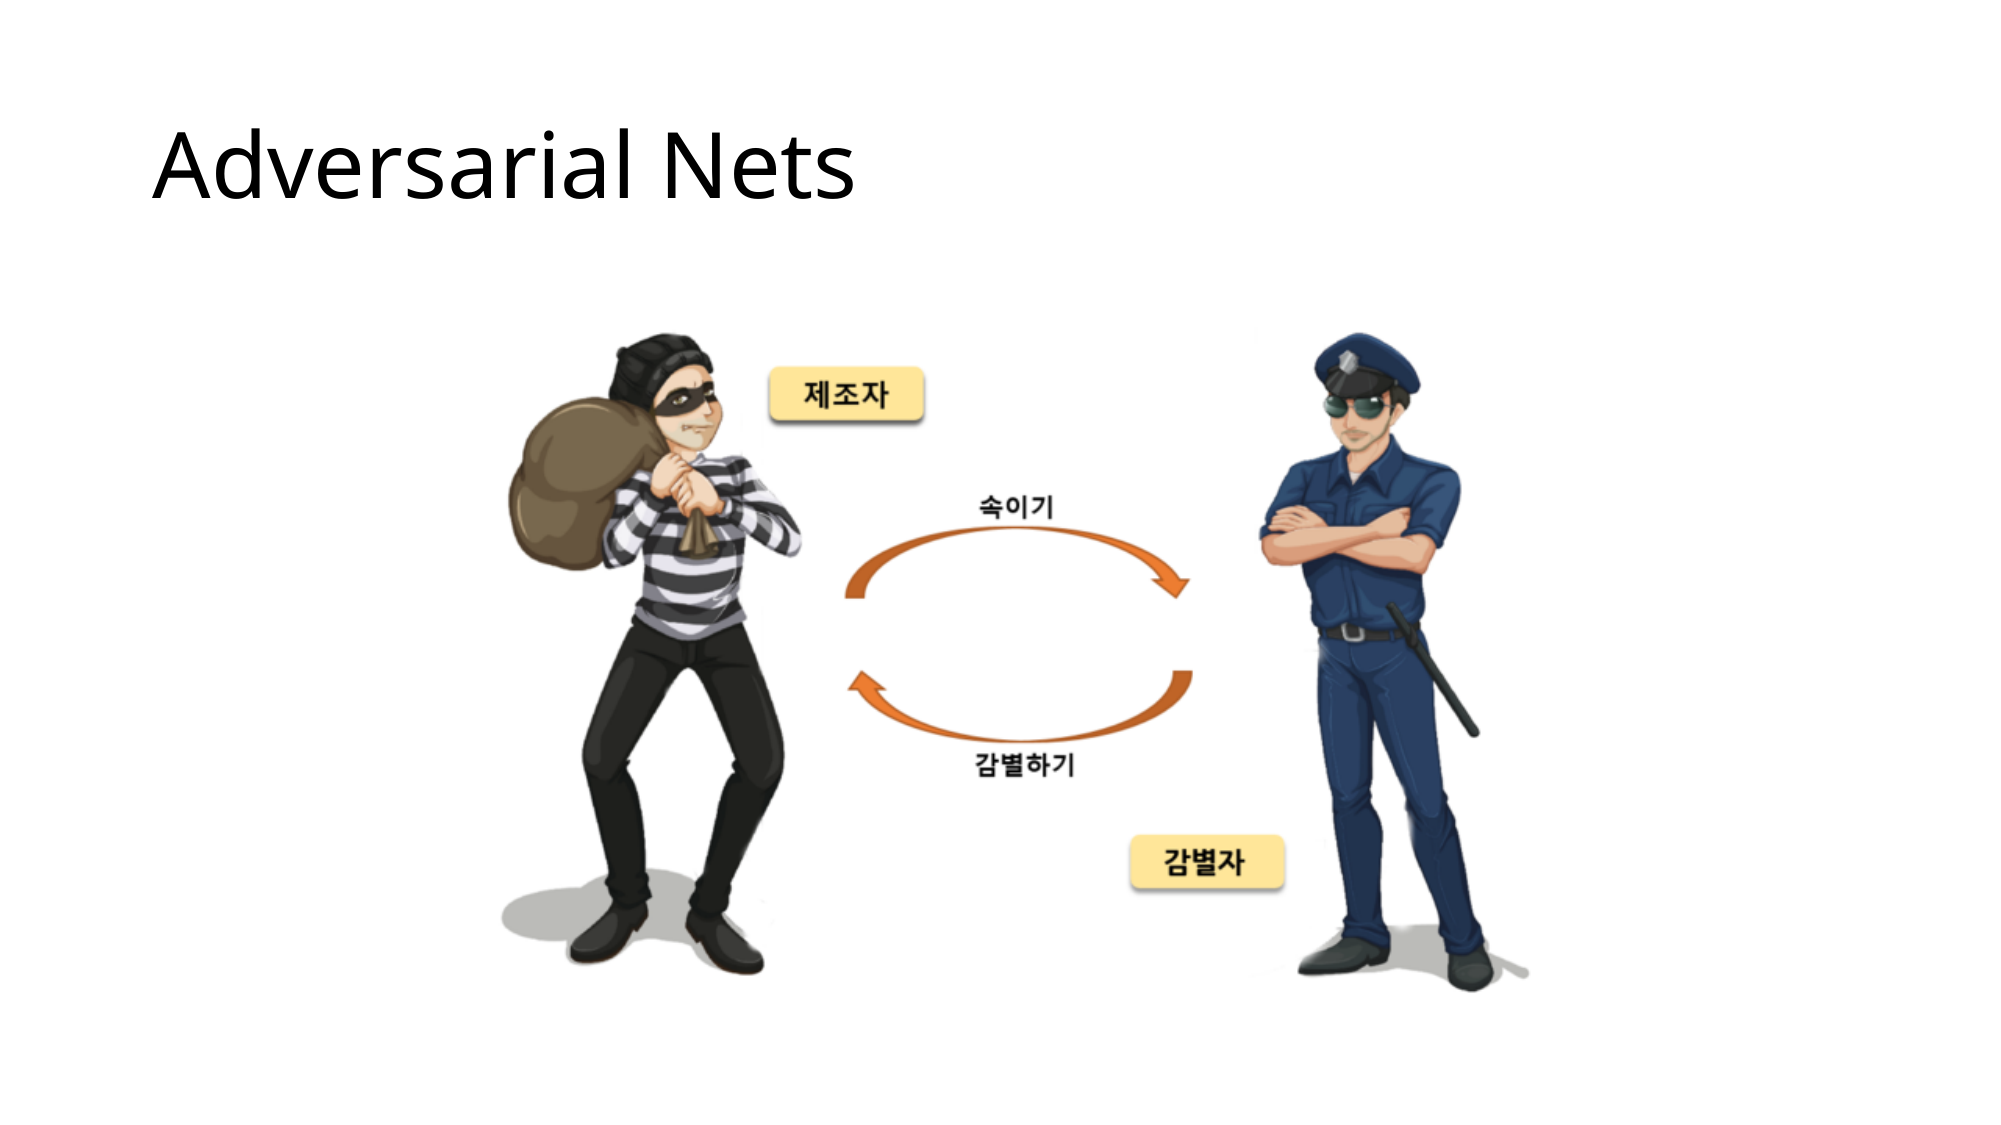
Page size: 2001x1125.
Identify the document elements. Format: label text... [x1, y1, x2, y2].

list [395, 308, 1604, 1004]
title Adversarial Nets [137, 59, 1863, 278]
